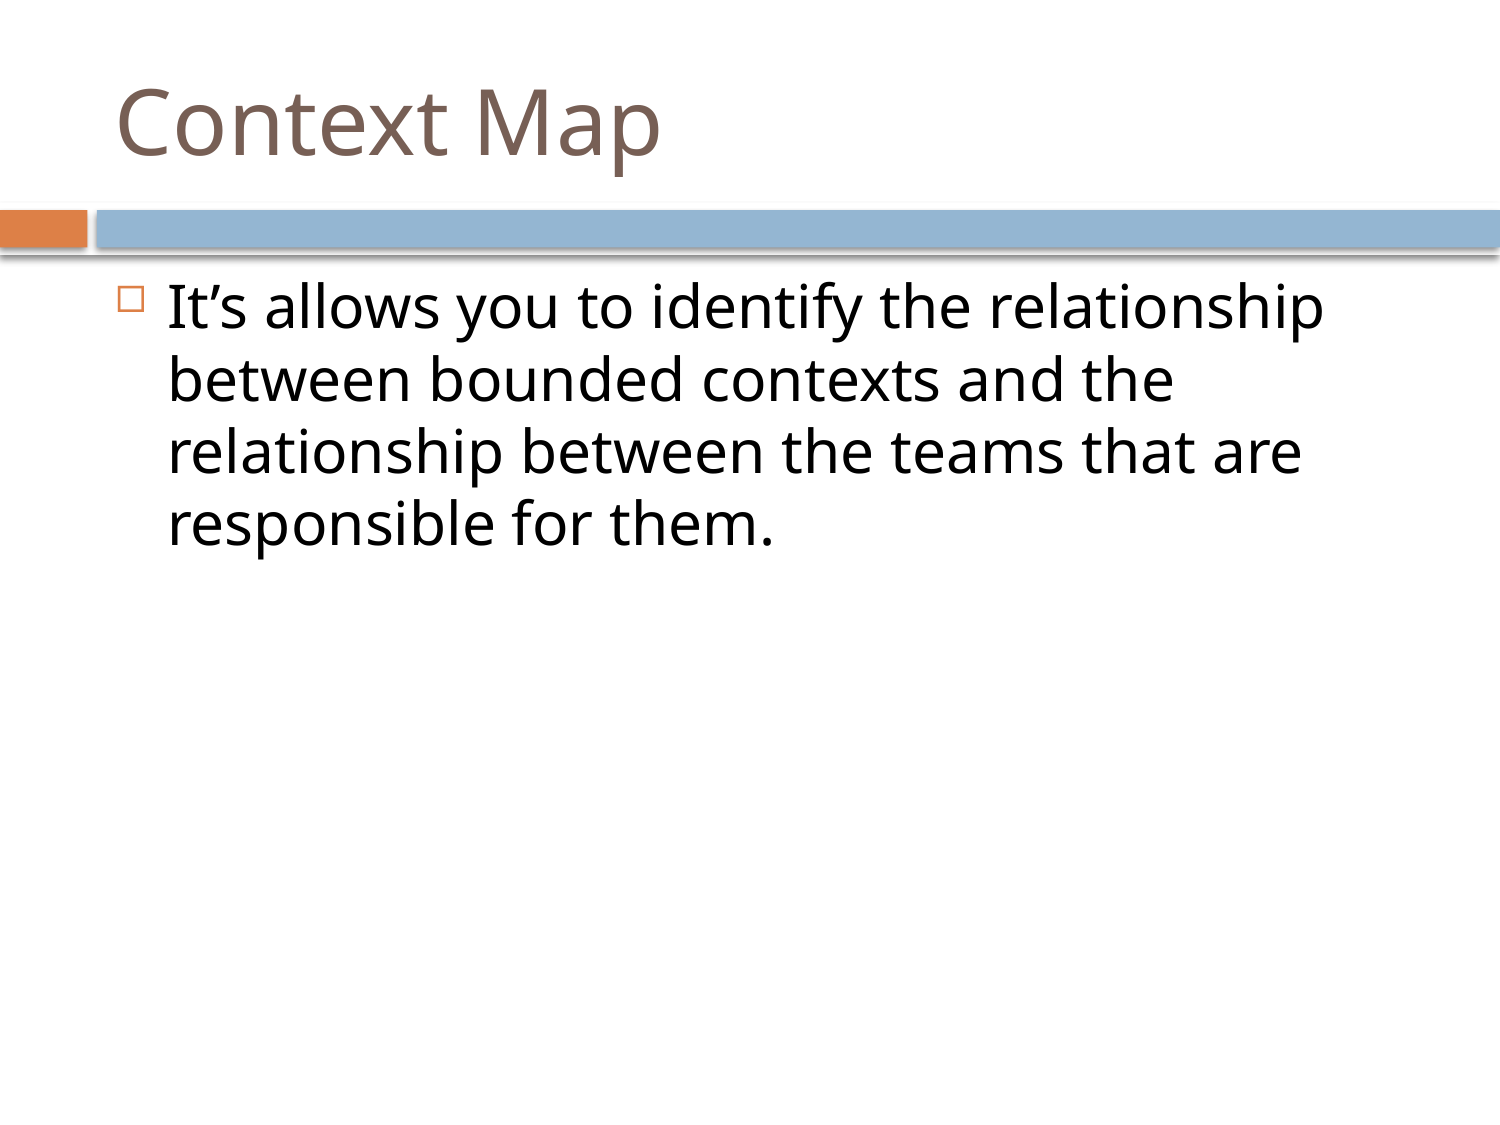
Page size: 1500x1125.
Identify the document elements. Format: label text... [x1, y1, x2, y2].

title Context Map [99, 37, 1438, 200]
list It’s allows you to identify the relationship between bounded contexts and the relationship between the teams that are responsible for them. [99, 260, 1478, 951]
